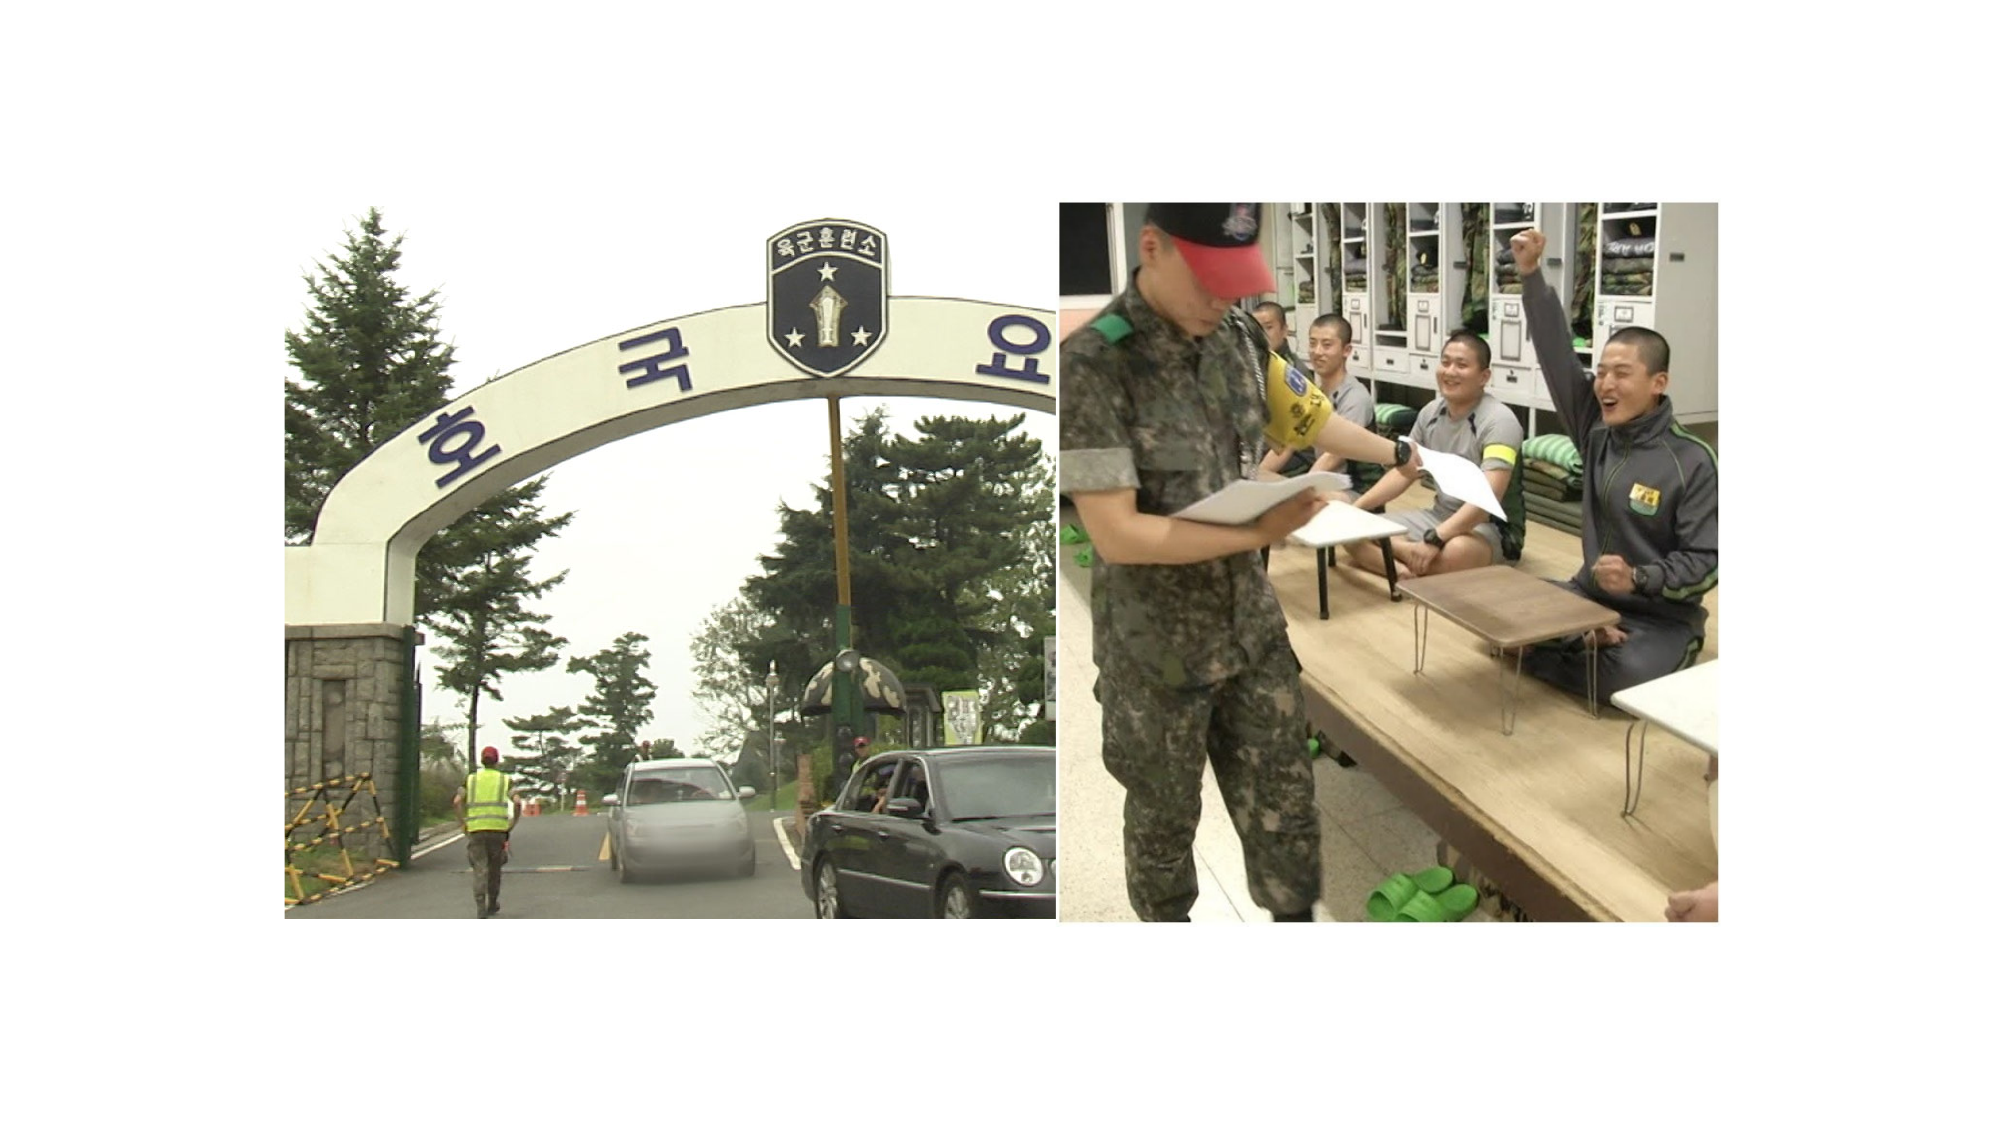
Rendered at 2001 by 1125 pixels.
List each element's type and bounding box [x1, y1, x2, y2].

picture [284, 198, 1721, 927]
